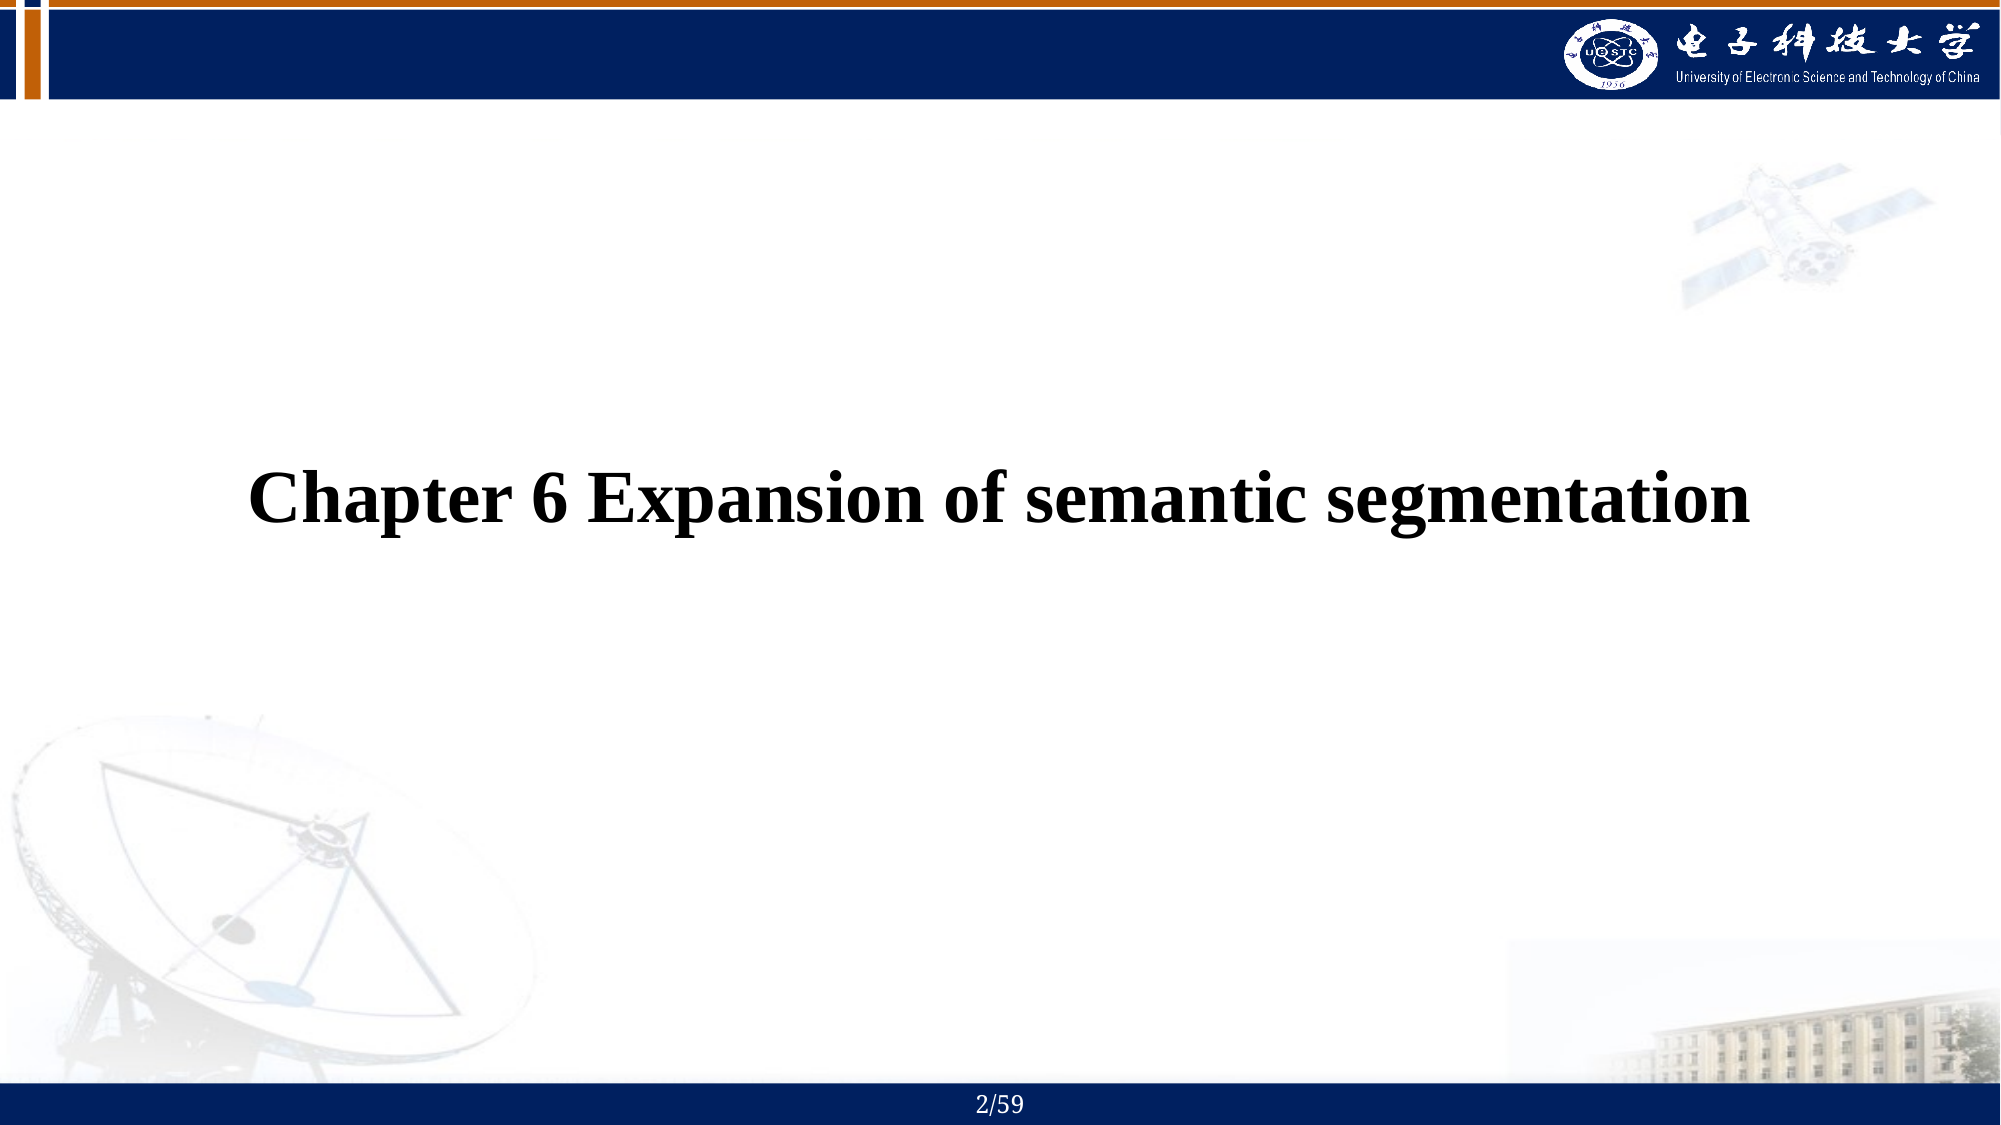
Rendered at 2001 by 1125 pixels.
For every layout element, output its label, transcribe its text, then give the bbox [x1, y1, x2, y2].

picture [1564, 19, 1980, 90]
picture [0, 0, 2001, 1125]
text_box Chapter 6 Expansion of semantic segmentation [0, 395, 2000, 546]
